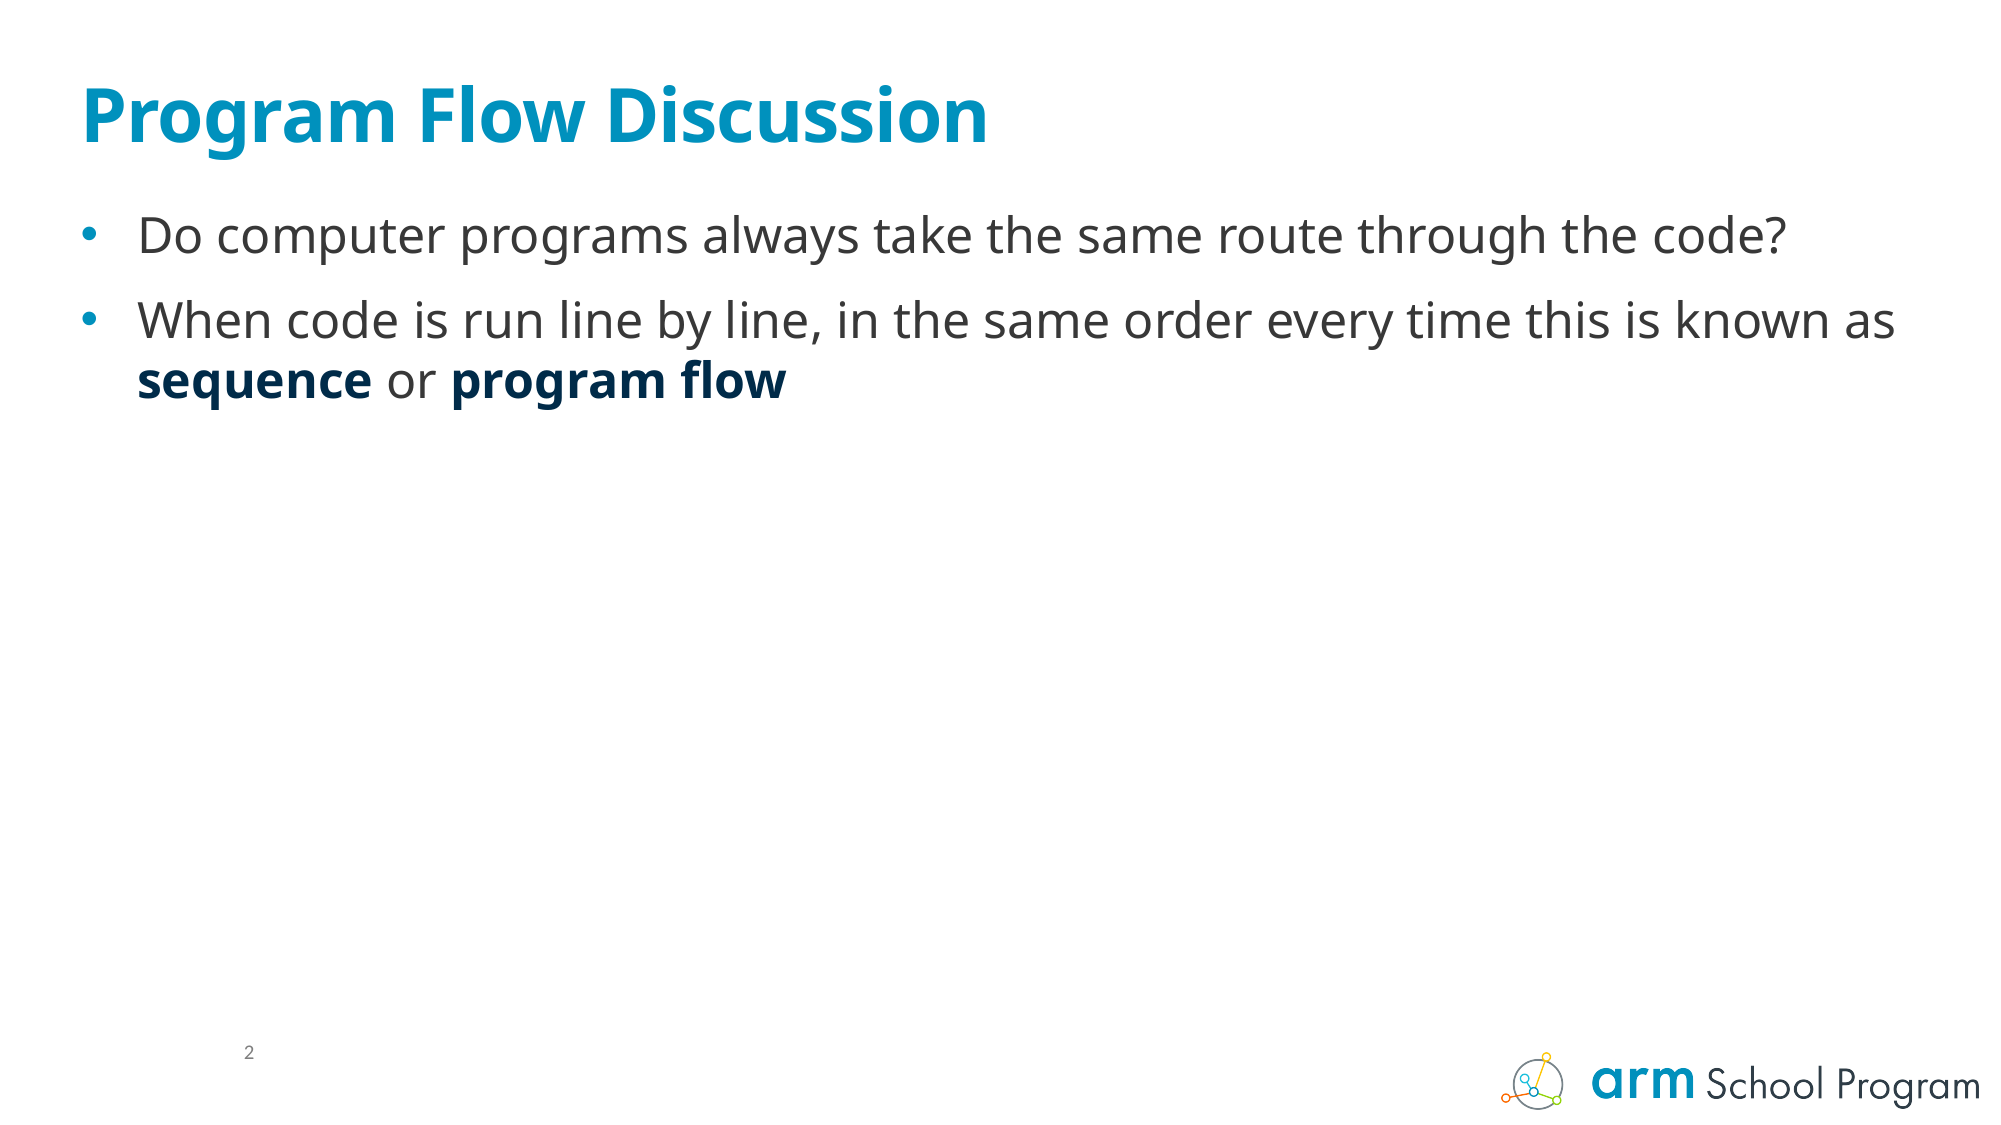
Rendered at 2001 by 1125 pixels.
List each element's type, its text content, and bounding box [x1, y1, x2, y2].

picture [1501, 1052, 1979, 1110]
title Program Flow Discussion [80, 48, 1915, 158]
list Do computer programs always take the same route through the code? When code is run line by line, in the same order every time this is known as sequence or program flow [80, 203, 1915, 957]
